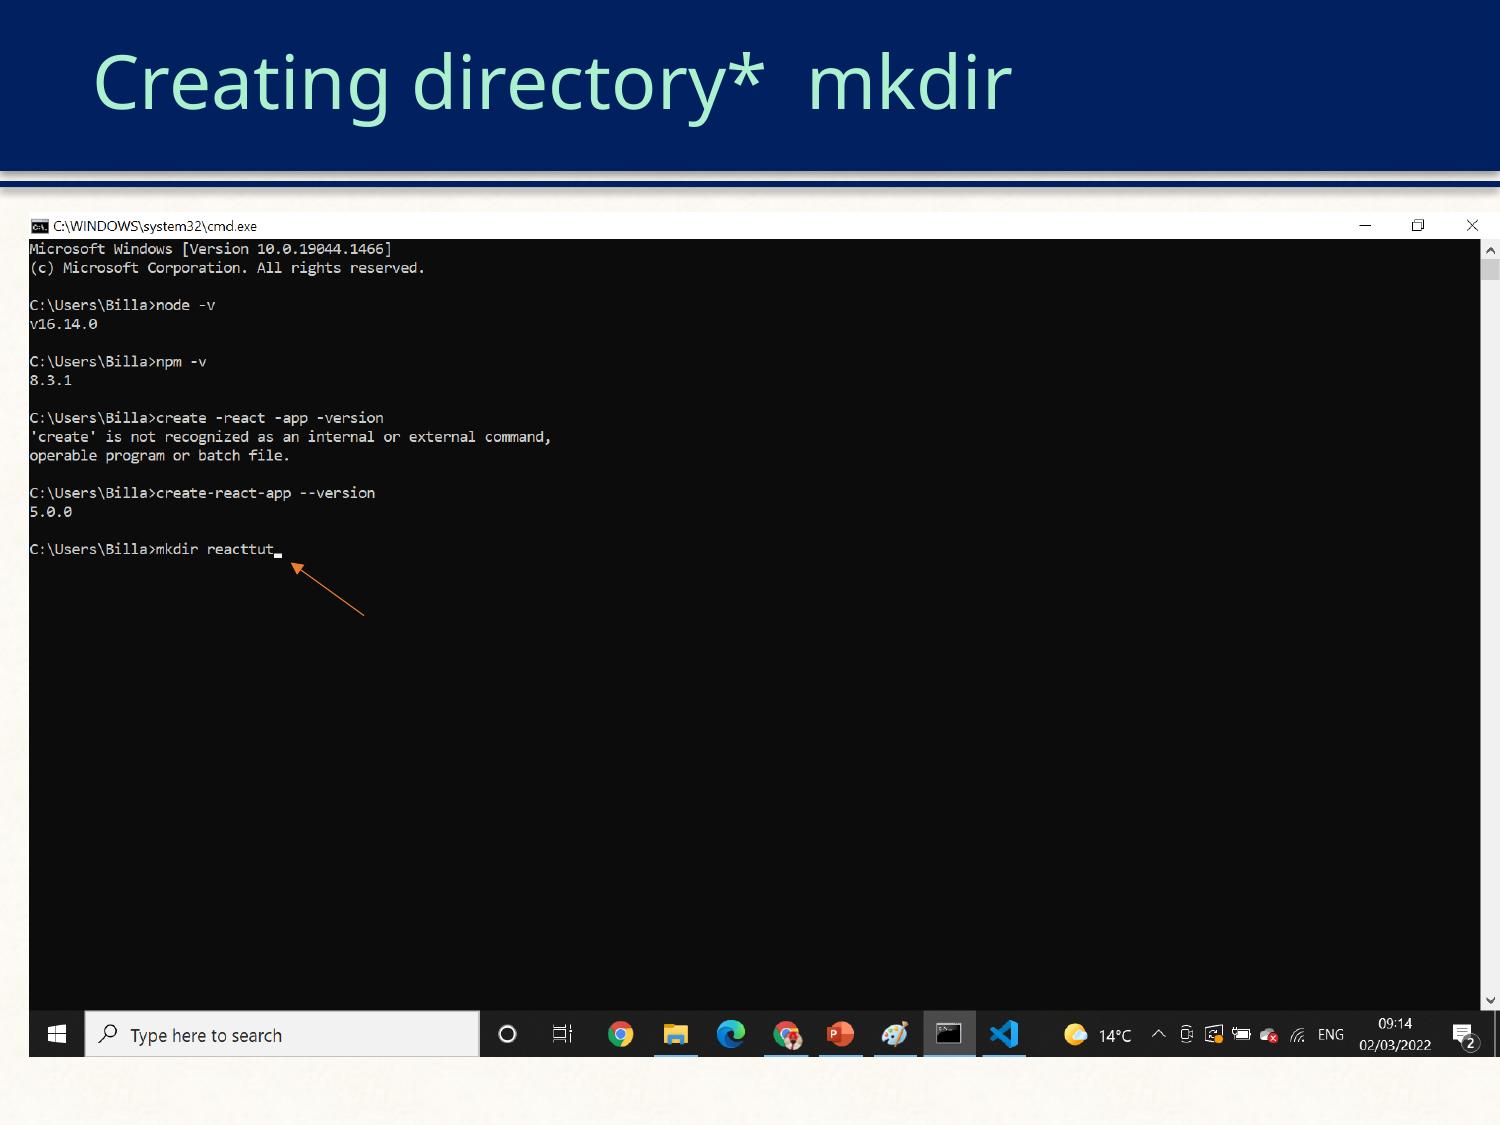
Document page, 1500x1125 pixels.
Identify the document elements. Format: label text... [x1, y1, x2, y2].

title Creating directory* mkdir [77, 0, 1500, 171]
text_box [290, 562, 364, 616]
picture [29, 212, 1500, 1057]
